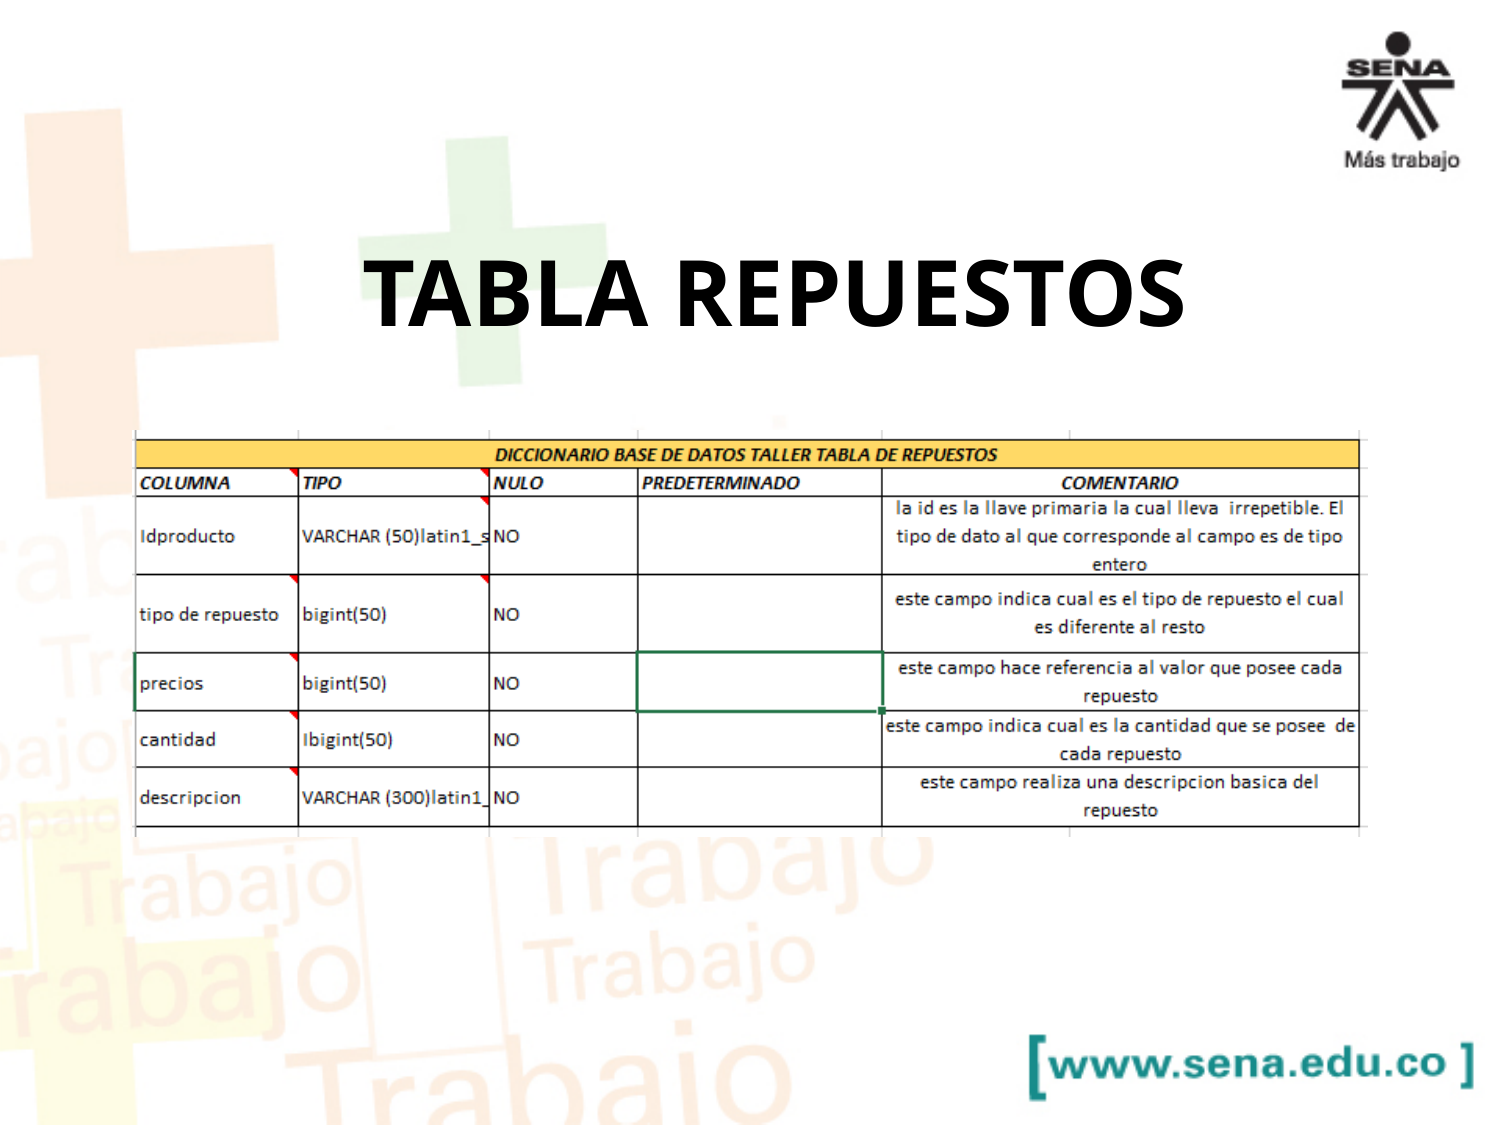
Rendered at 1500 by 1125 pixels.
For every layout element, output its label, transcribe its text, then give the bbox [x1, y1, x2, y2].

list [132, 430, 1368, 838]
picture [0, 0, 1500, 1125]
title TABLA REPUESTOS [100, 196, 1451, 384]
